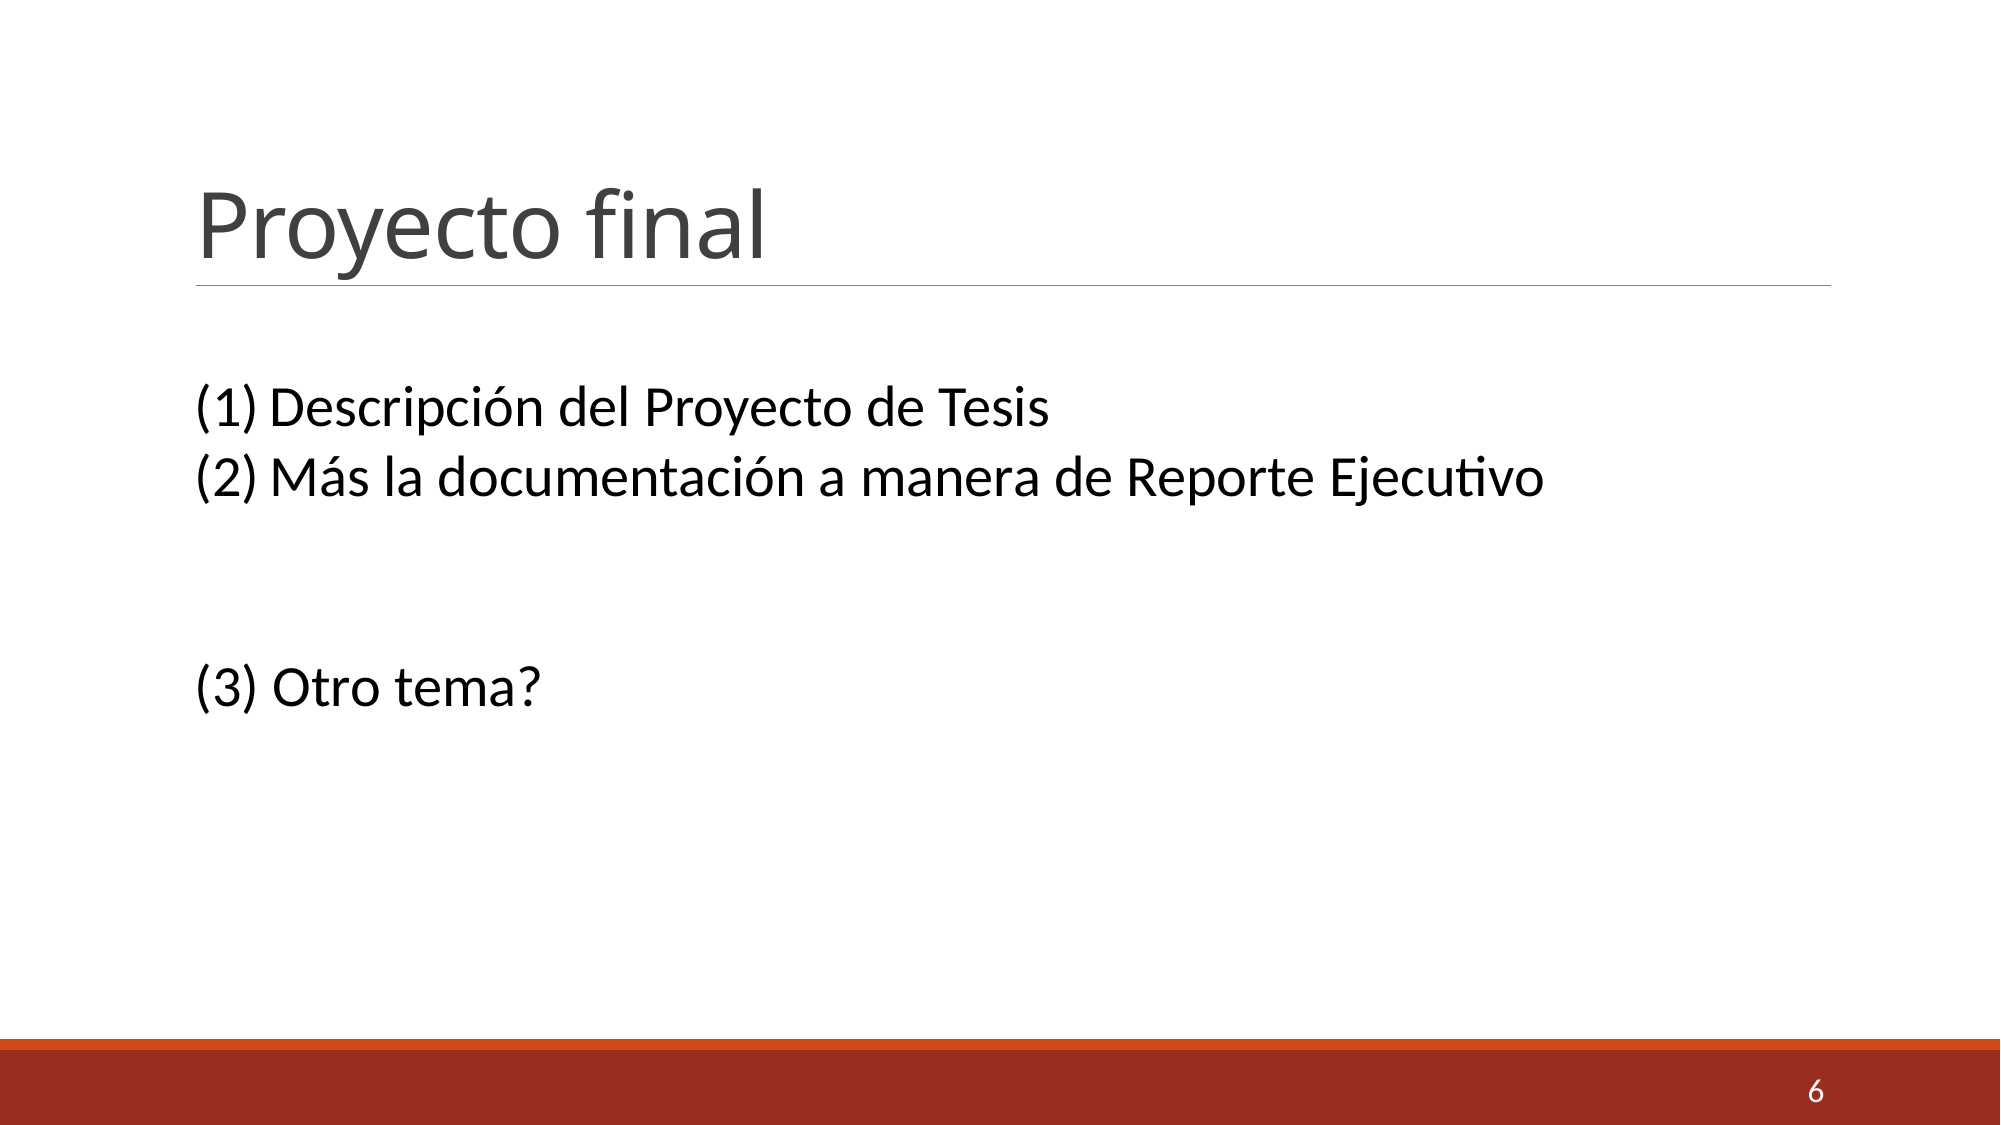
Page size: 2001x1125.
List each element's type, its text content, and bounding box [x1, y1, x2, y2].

title Proyecto final [180, 47, 1830, 285]
slide_number 6 [1624, 1059, 1840, 1120]
text_box Descripción del Proyecto de Tesis Más la documentación a manera de Reporte Ejecutivo (3) Otro tema? [180, 361, 1879, 726]
